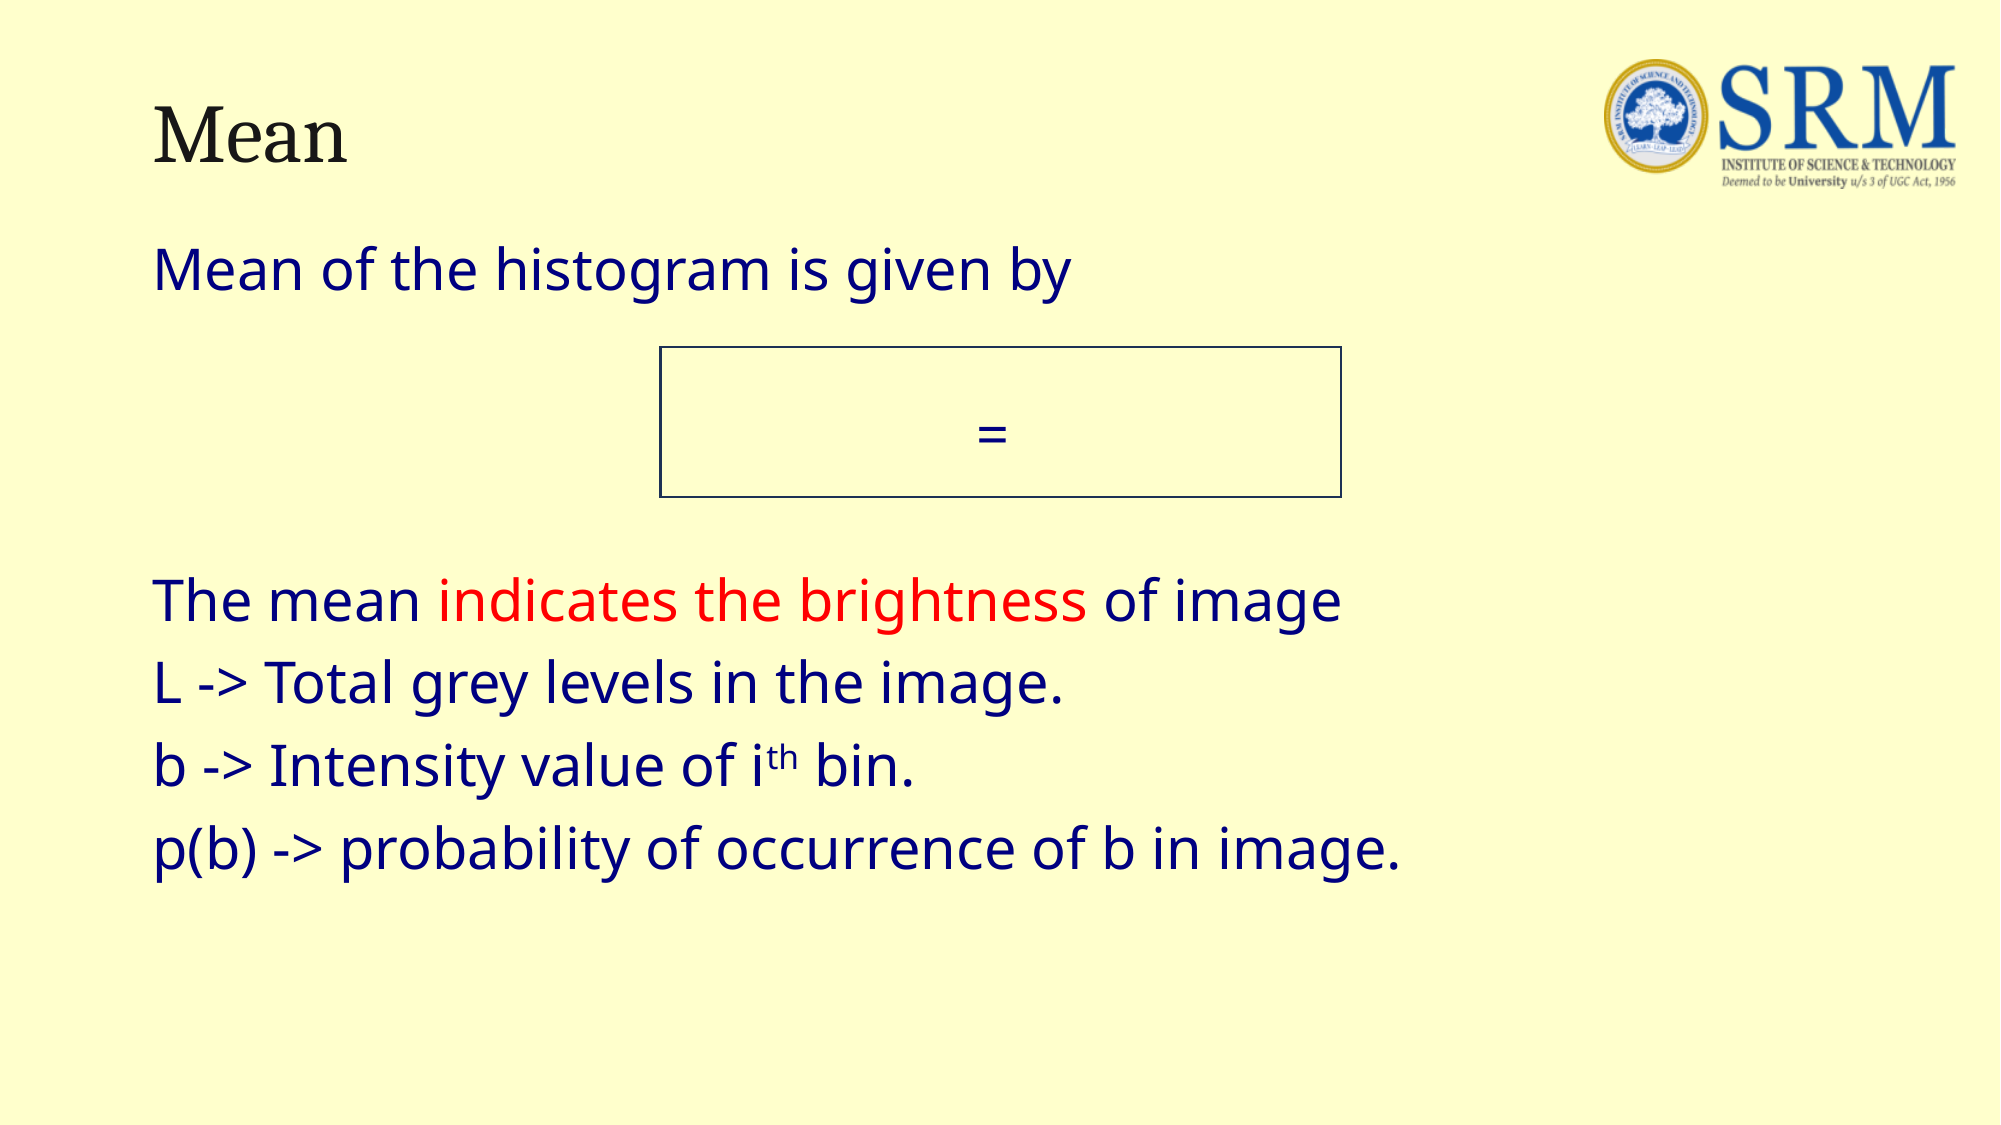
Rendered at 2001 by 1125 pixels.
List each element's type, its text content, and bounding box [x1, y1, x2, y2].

title Mean [137, 59, 1594, 211]
text_box [659, 346, 1342, 498]
picture [1604, 59, 1956, 189]
